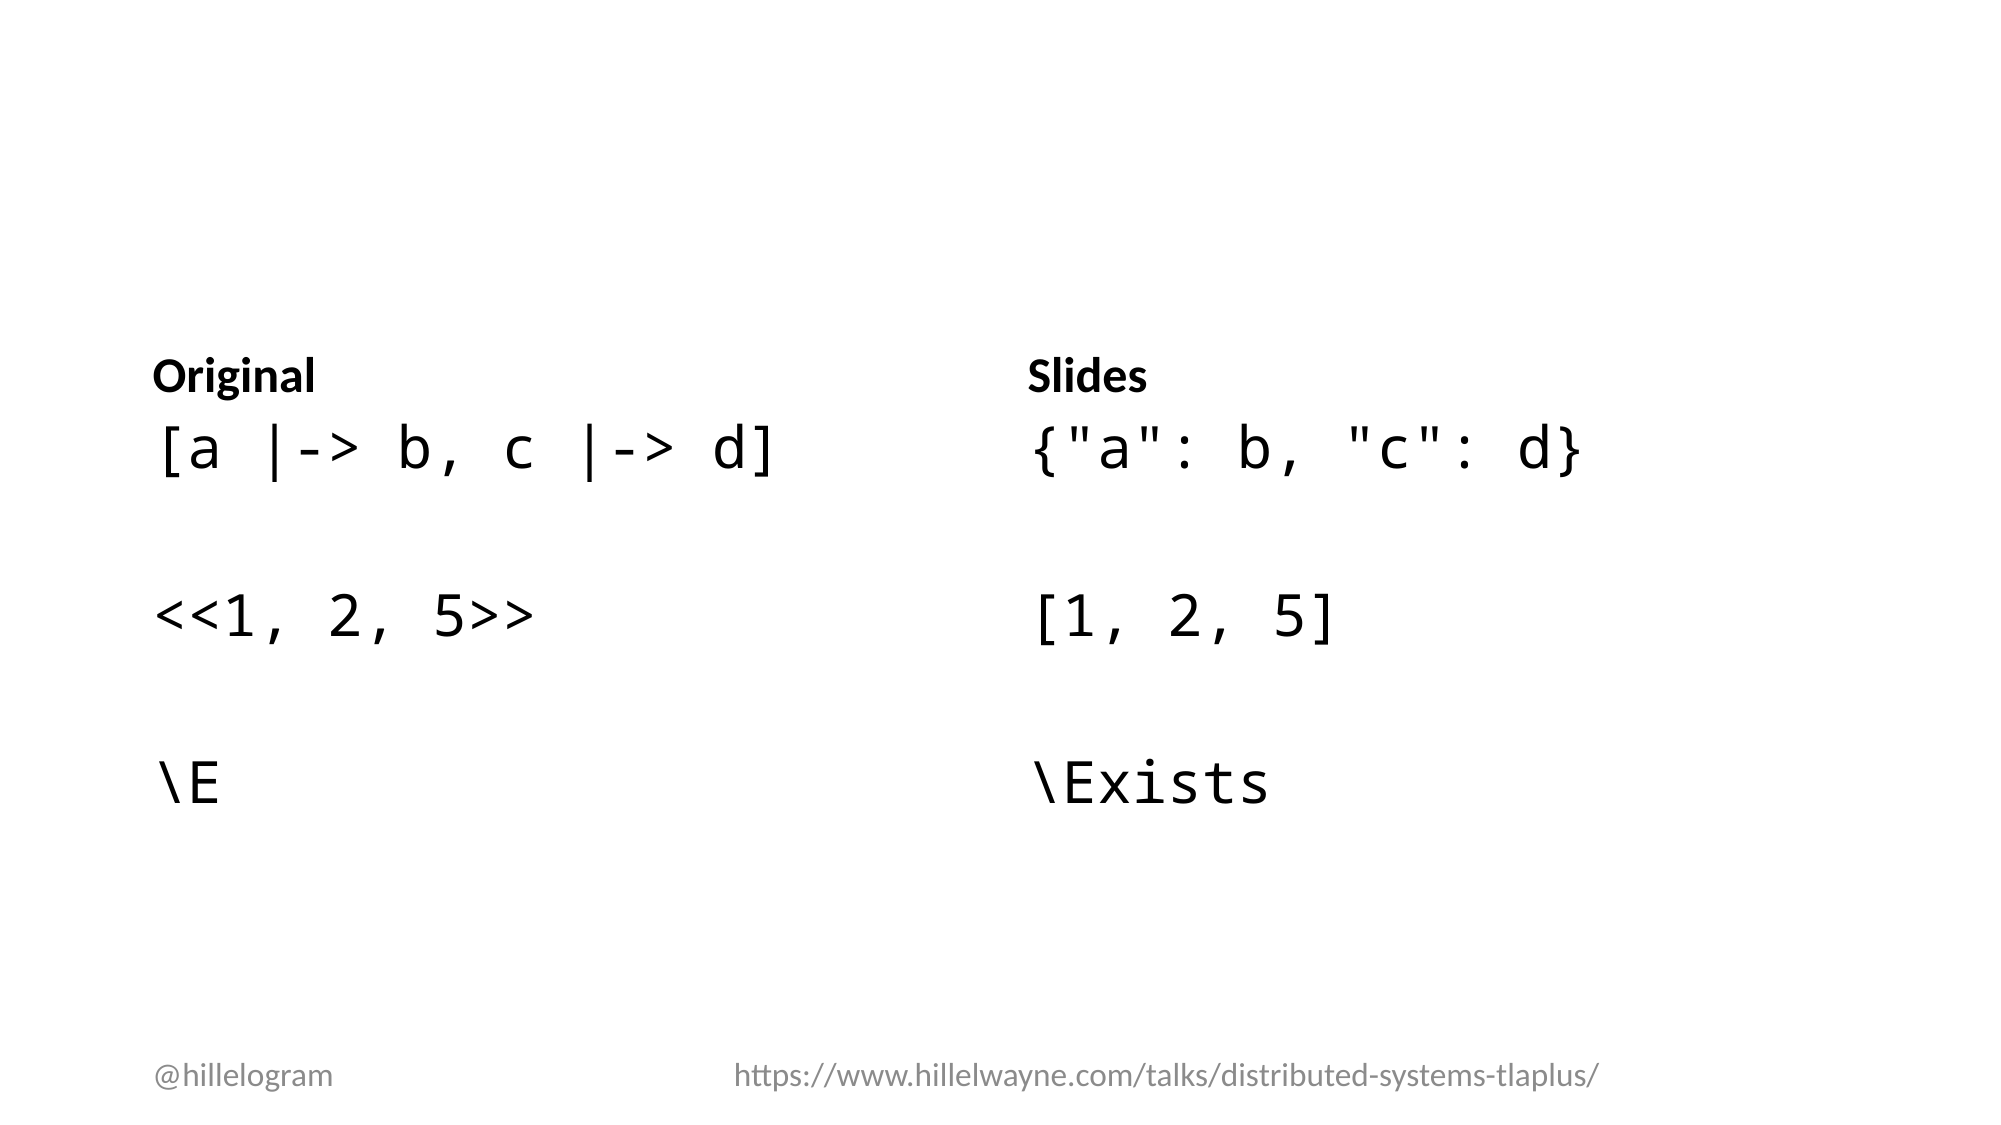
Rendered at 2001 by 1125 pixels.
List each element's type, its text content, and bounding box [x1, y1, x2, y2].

slide_number @hillelogram [137, 1042, 588, 1103]
list Original [137, 275, 984, 410]
list Slides [1012, 275, 1863, 410]
list {"a": b, "c": d} [1, 2, 5] \Exists [1012, 410, 1863, 1016]
list [a |-> b, c |-> d] <<1, 2, 5>> \E [137, 410, 984, 1016]
footer https://www.hillelwayne.com/talks/distributed-systems-tlaplus/ [662, 1042, 1672, 1103]
